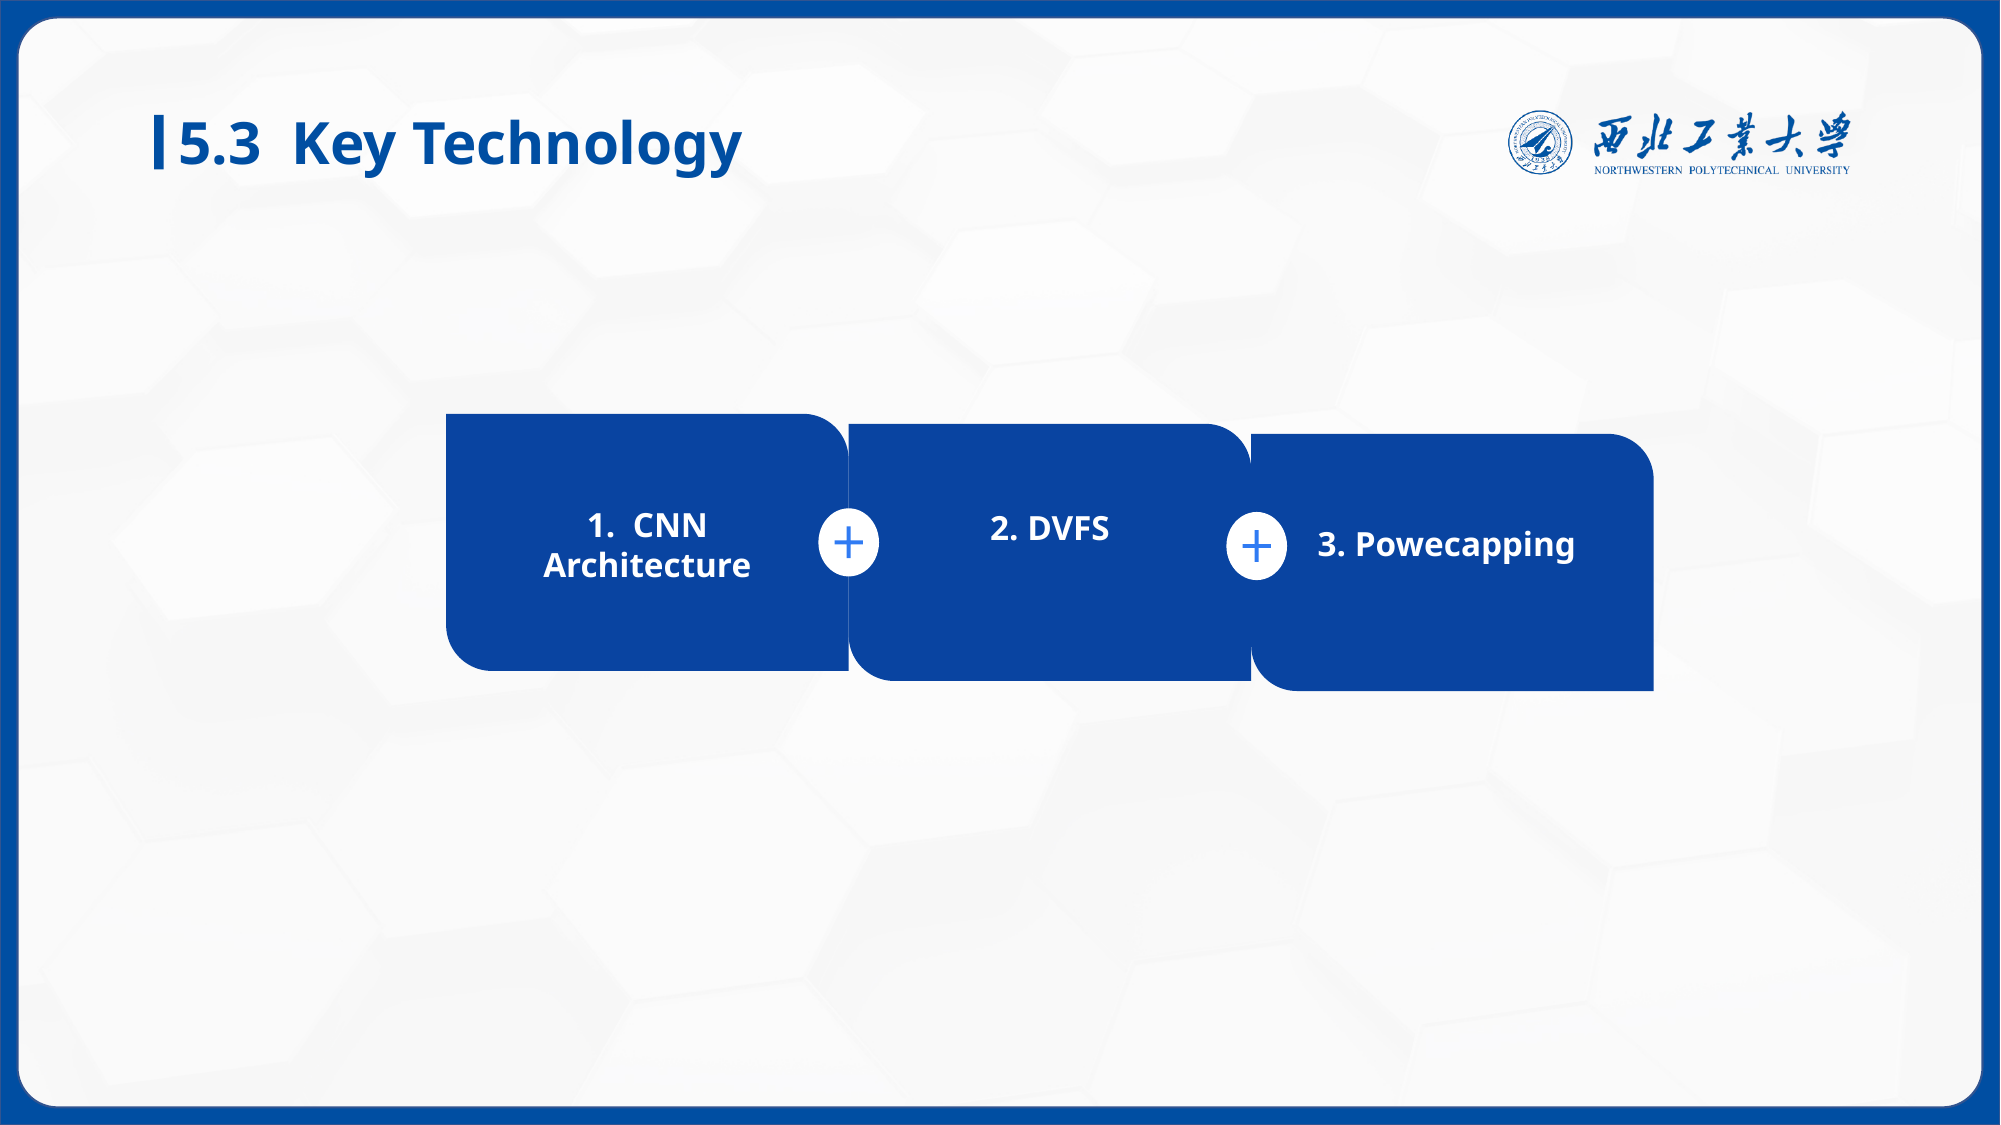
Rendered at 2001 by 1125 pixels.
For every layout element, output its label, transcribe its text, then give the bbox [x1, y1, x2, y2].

text_box 5.3 Key Technology [163, 99, 1436, 185]
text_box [818, 508, 880, 577]
text_box [0, 0, 2000, 1125]
text_box 2. DVFS [873, 499, 1227, 555]
text_box [1251, 433, 1654, 692]
text_box [848, 423, 1251, 511]
text_box 3. Powecapping [1288, 516, 1624, 571]
text_box [153, 114, 165, 171]
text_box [1226, 511, 1288, 581]
text_box [446, 413, 849, 671]
picture [1486, 104, 1896, 181]
text_box [19, 19, 1981, 1106]
text_box [848, 555, 1252, 681]
text_box 1. CNN Architecture [471, 496, 824, 592]
